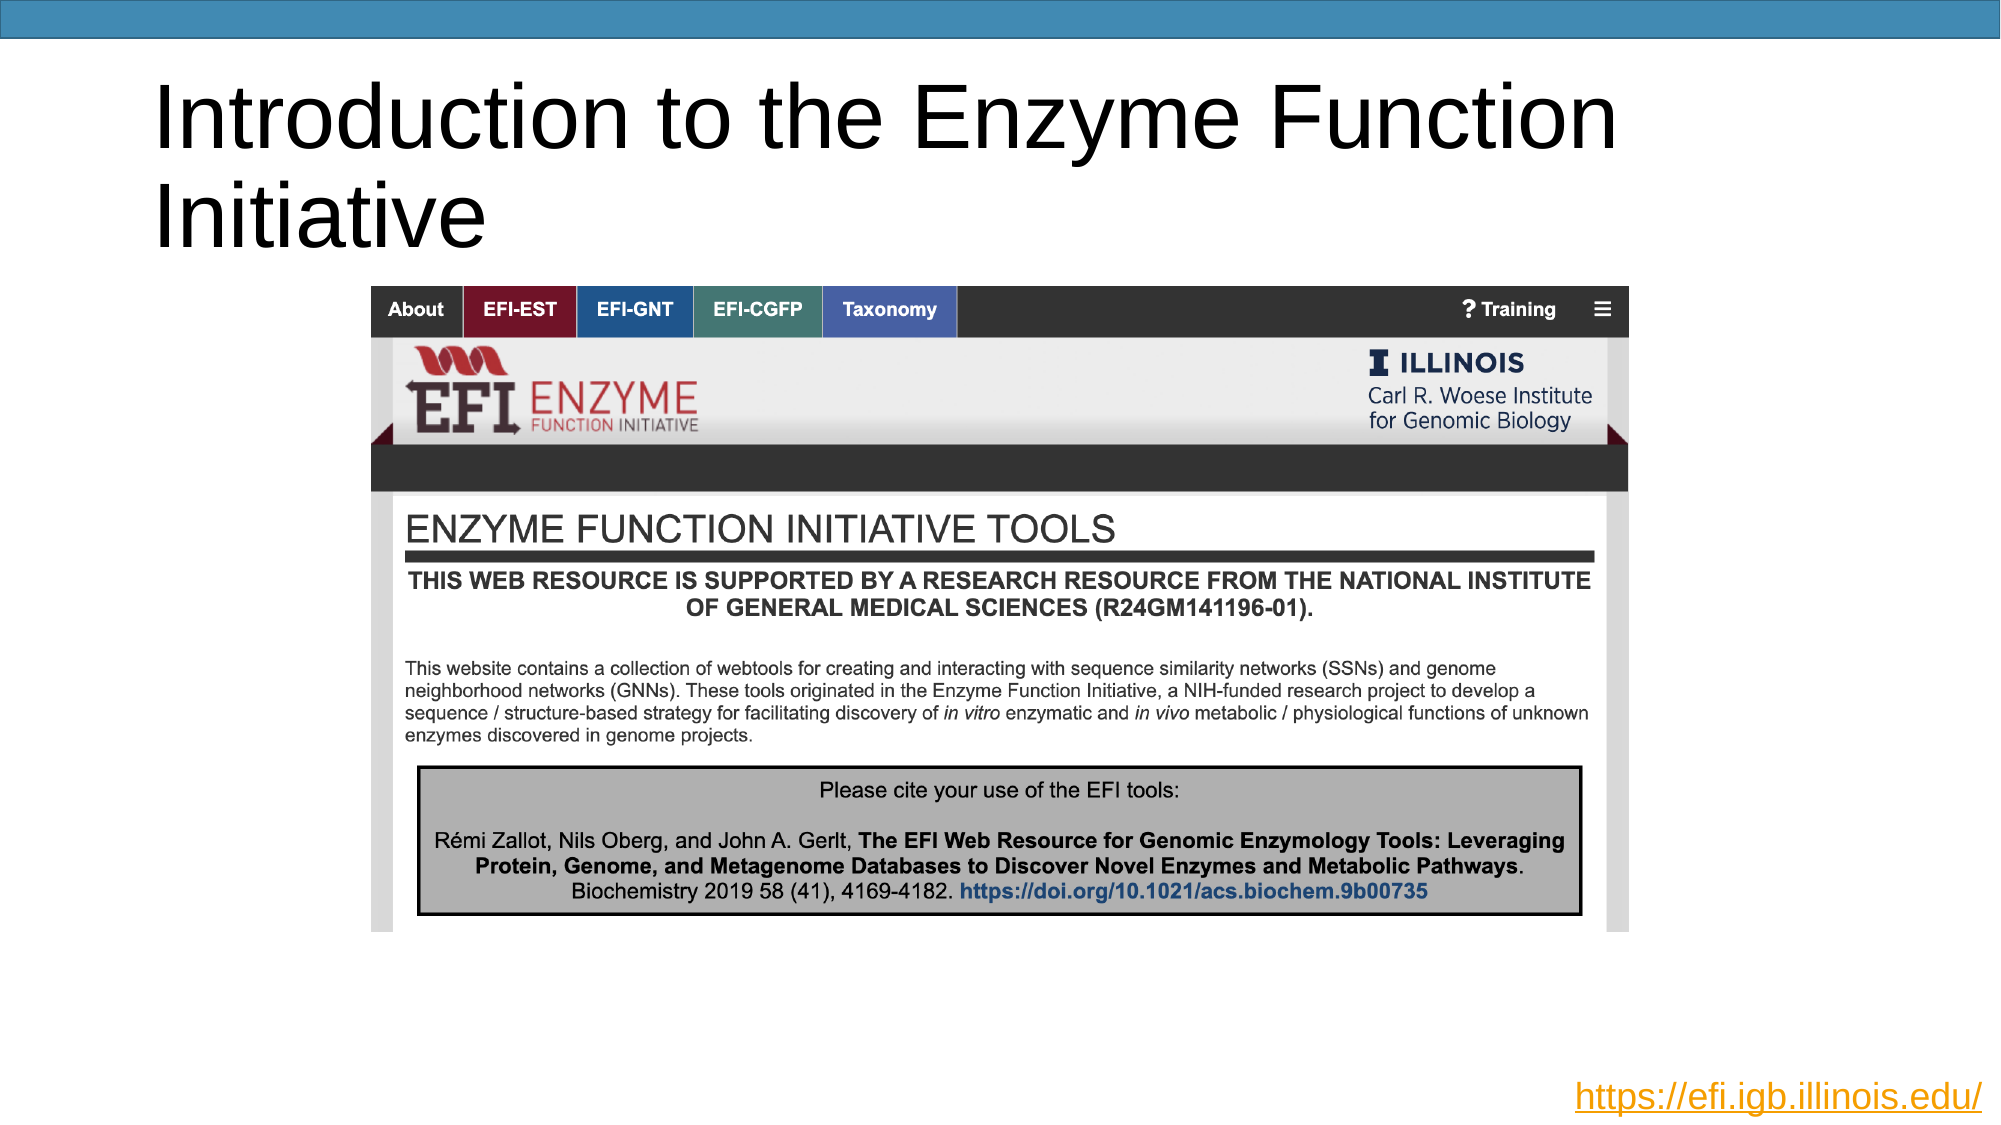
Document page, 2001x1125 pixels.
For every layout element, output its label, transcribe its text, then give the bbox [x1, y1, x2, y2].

text_box https://efi.igb.illinois.edu/ [1559, 1064, 1998, 1125]
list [371, 286, 1629, 932]
title Introduction to the Enzyme Function Initiative [137, 59, 1863, 278]
